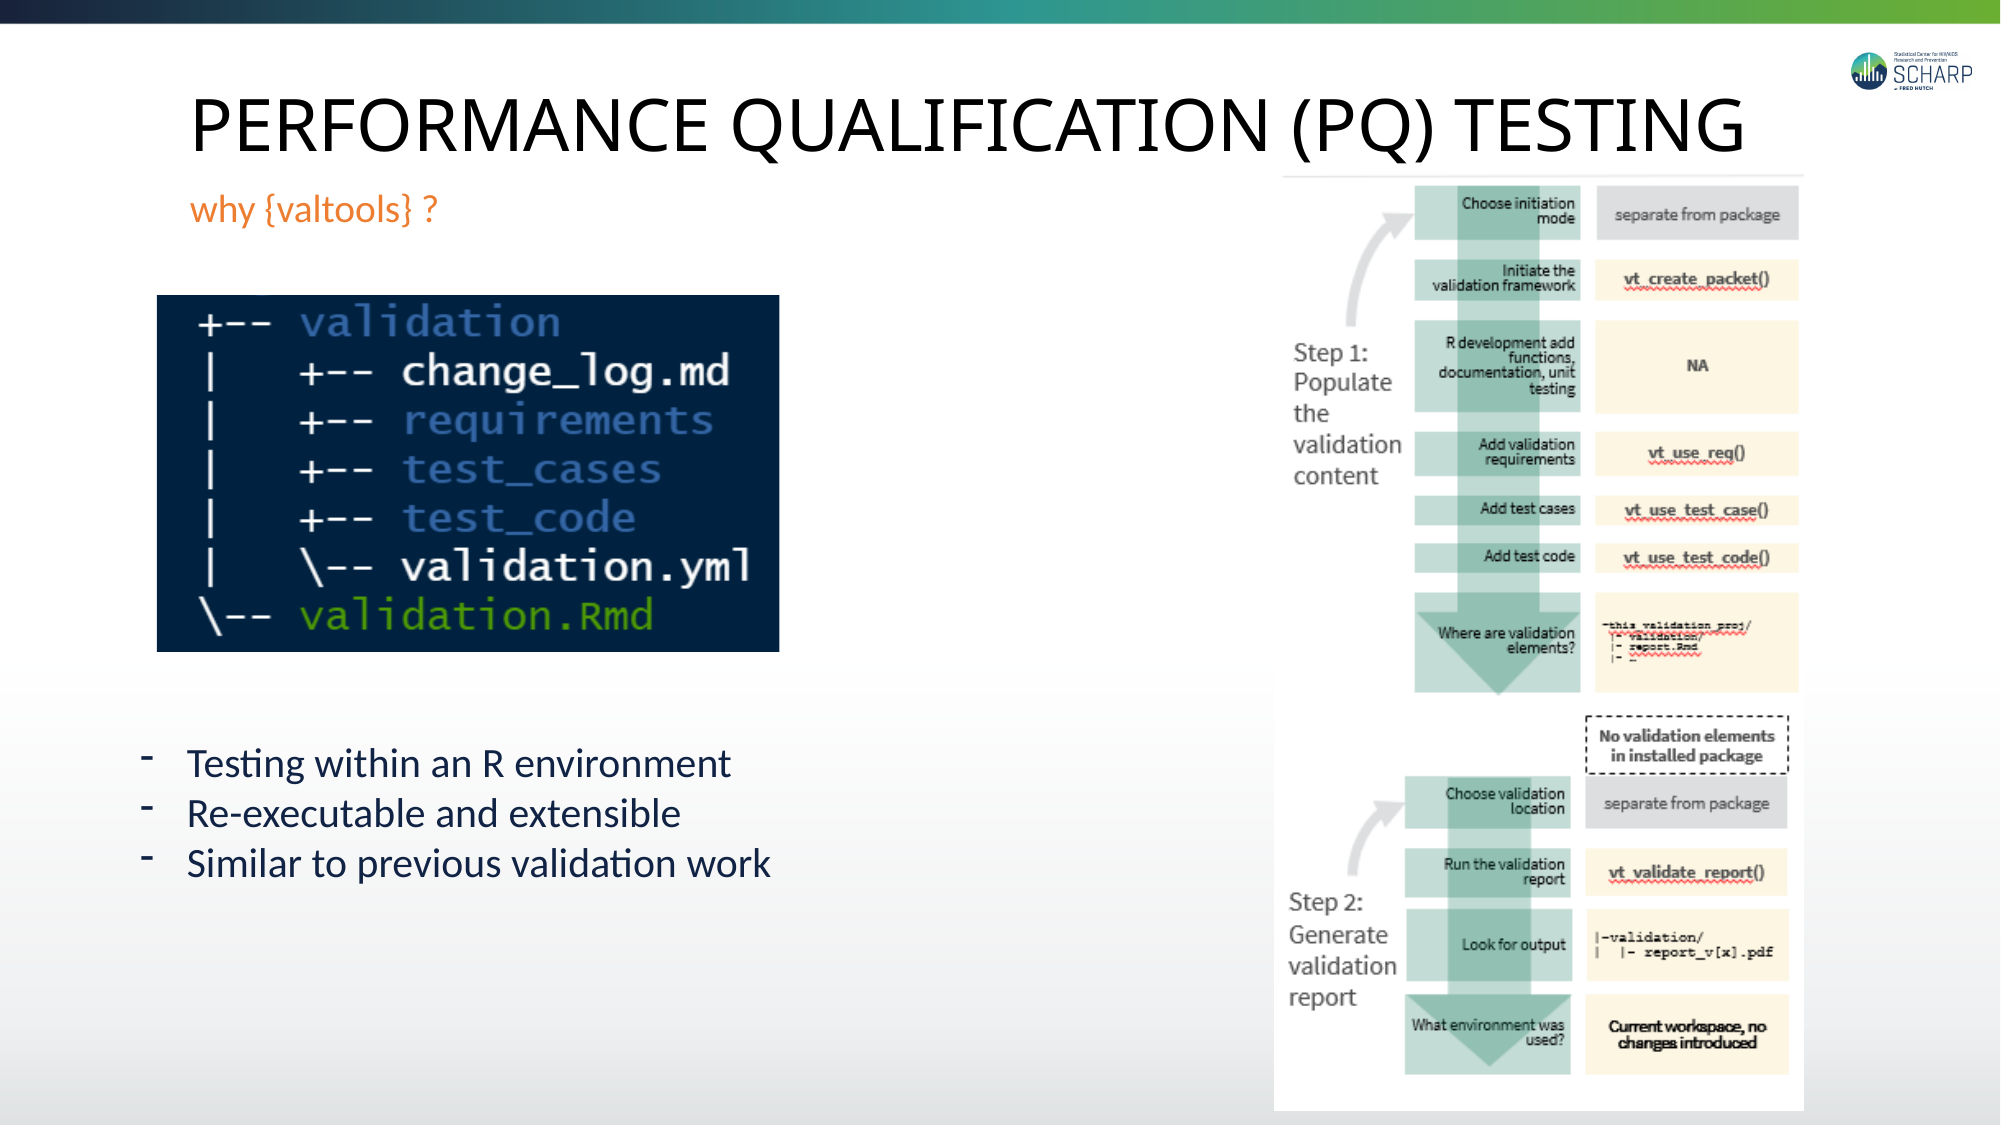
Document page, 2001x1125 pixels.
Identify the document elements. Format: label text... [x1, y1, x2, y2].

picture [1274, 132, 1804, 1111]
title Performance Qualification (PQ) Testing [174, 81, 1825, 189]
picture [1851, 52, 1972, 90]
picture [156, 295, 780, 653]
list why {valtools} ? [174, 188, 1274, 239]
text_box Testing within an R environment Re-executable and extensible Similar to previous validation work [125, 728, 1241, 894]
